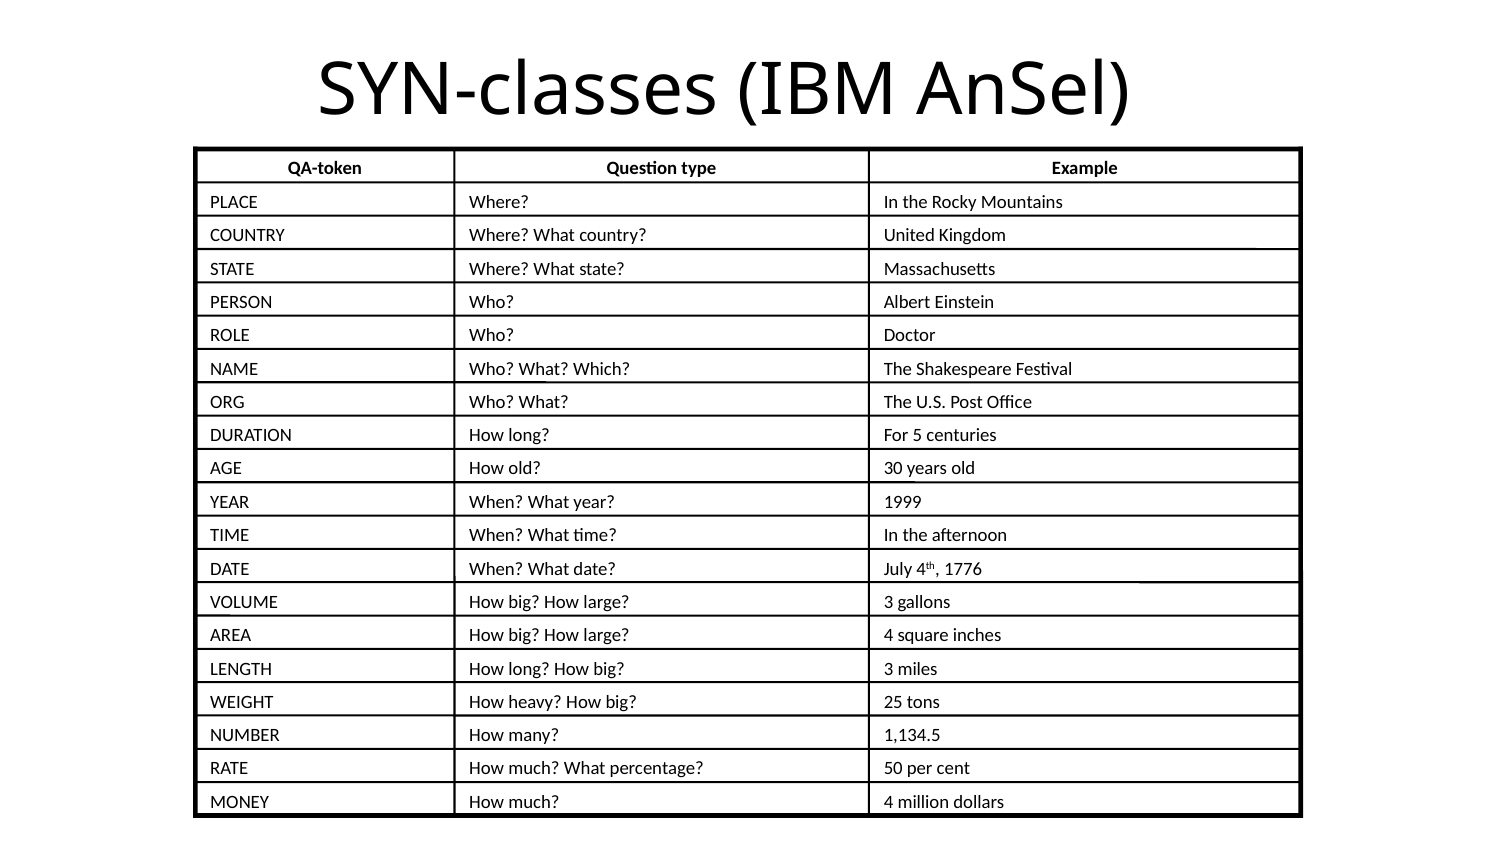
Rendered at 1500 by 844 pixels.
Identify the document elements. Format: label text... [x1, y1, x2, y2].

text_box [195, 148, 1301, 816]
title SYN-classes (IBM AnSel) [32, 33, 1417, 149]
